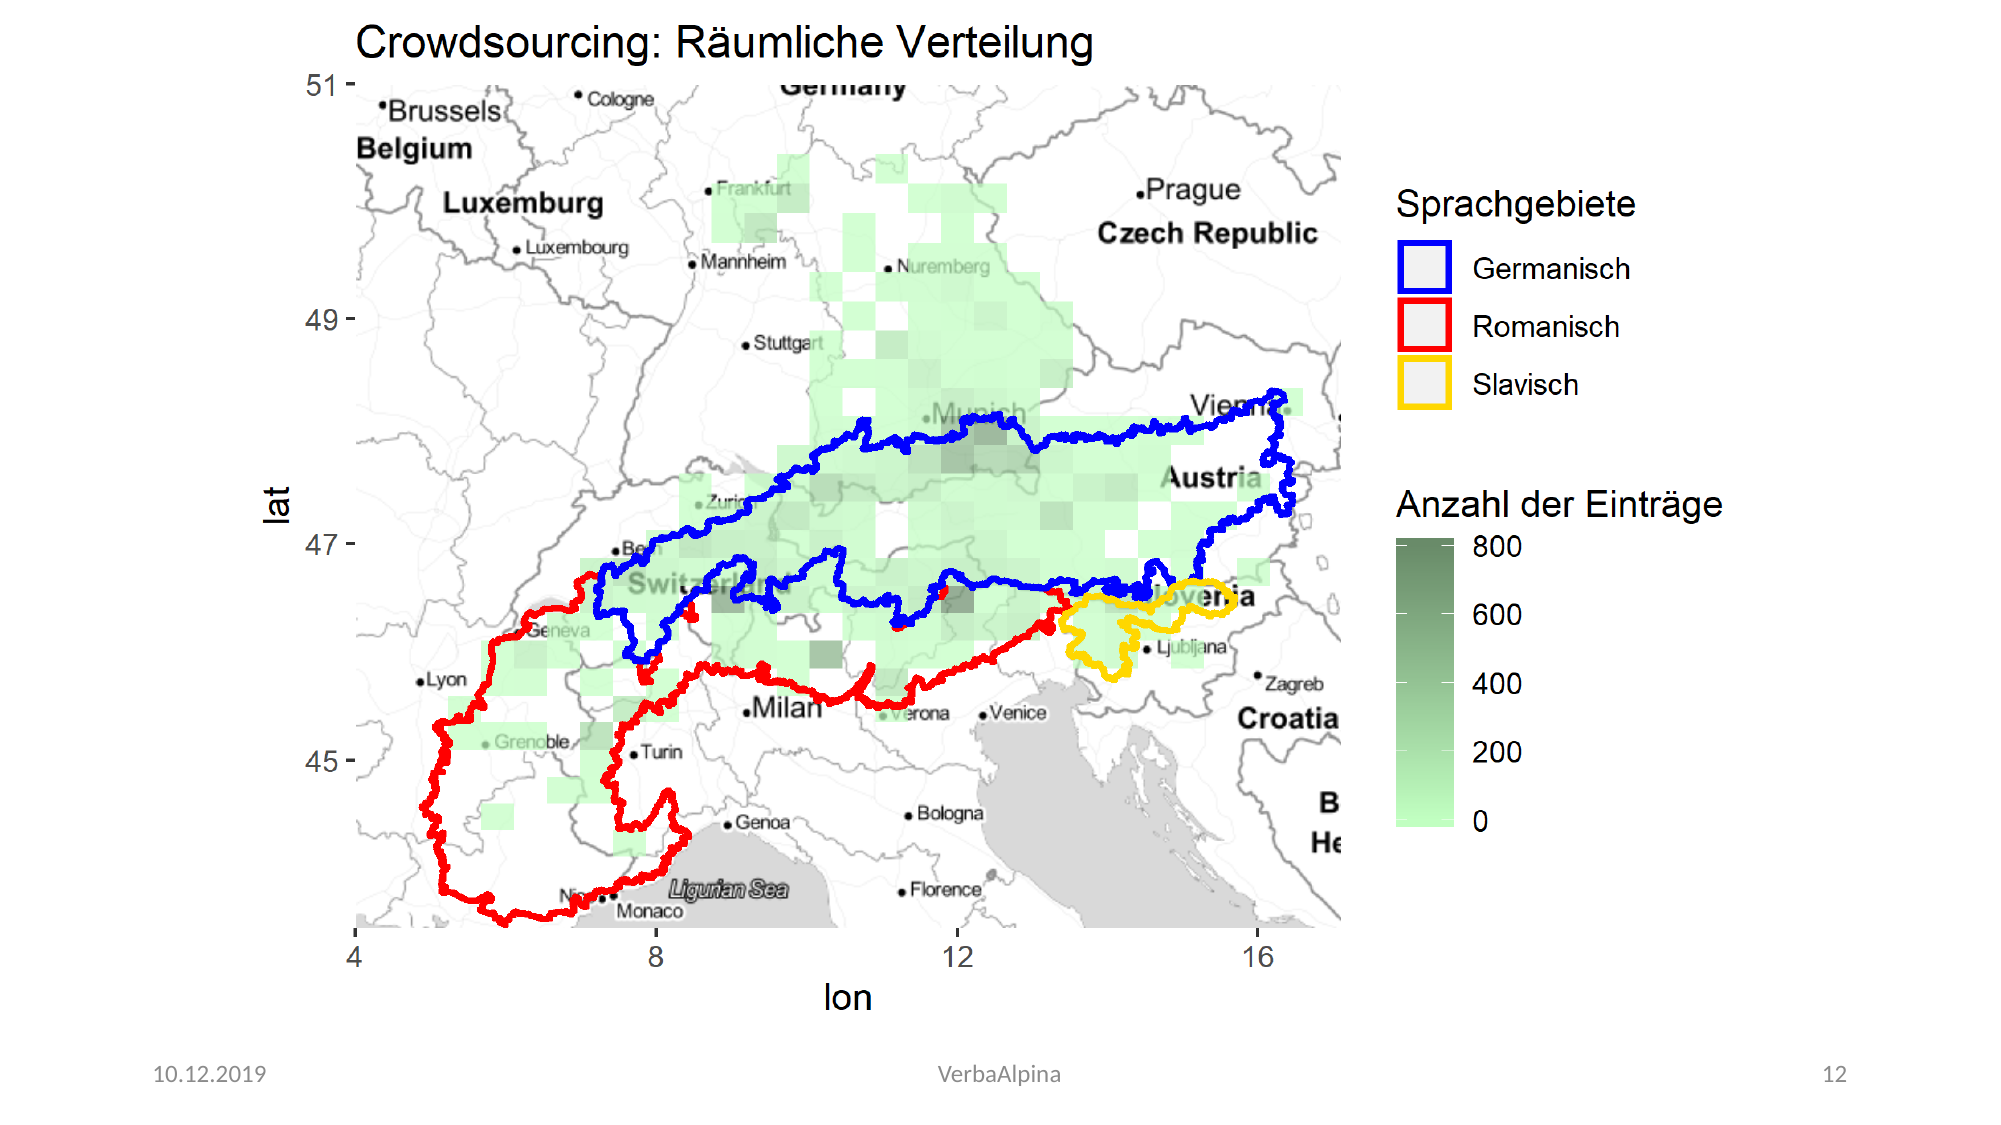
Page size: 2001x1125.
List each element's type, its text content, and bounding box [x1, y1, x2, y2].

slide_number 12 [1412, 1042, 1863, 1103]
footer VerbaAlpina [662, 1043, 1338, 1103]
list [243, 0, 1757, 1043]
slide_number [137, 1042, 588, 1103]
